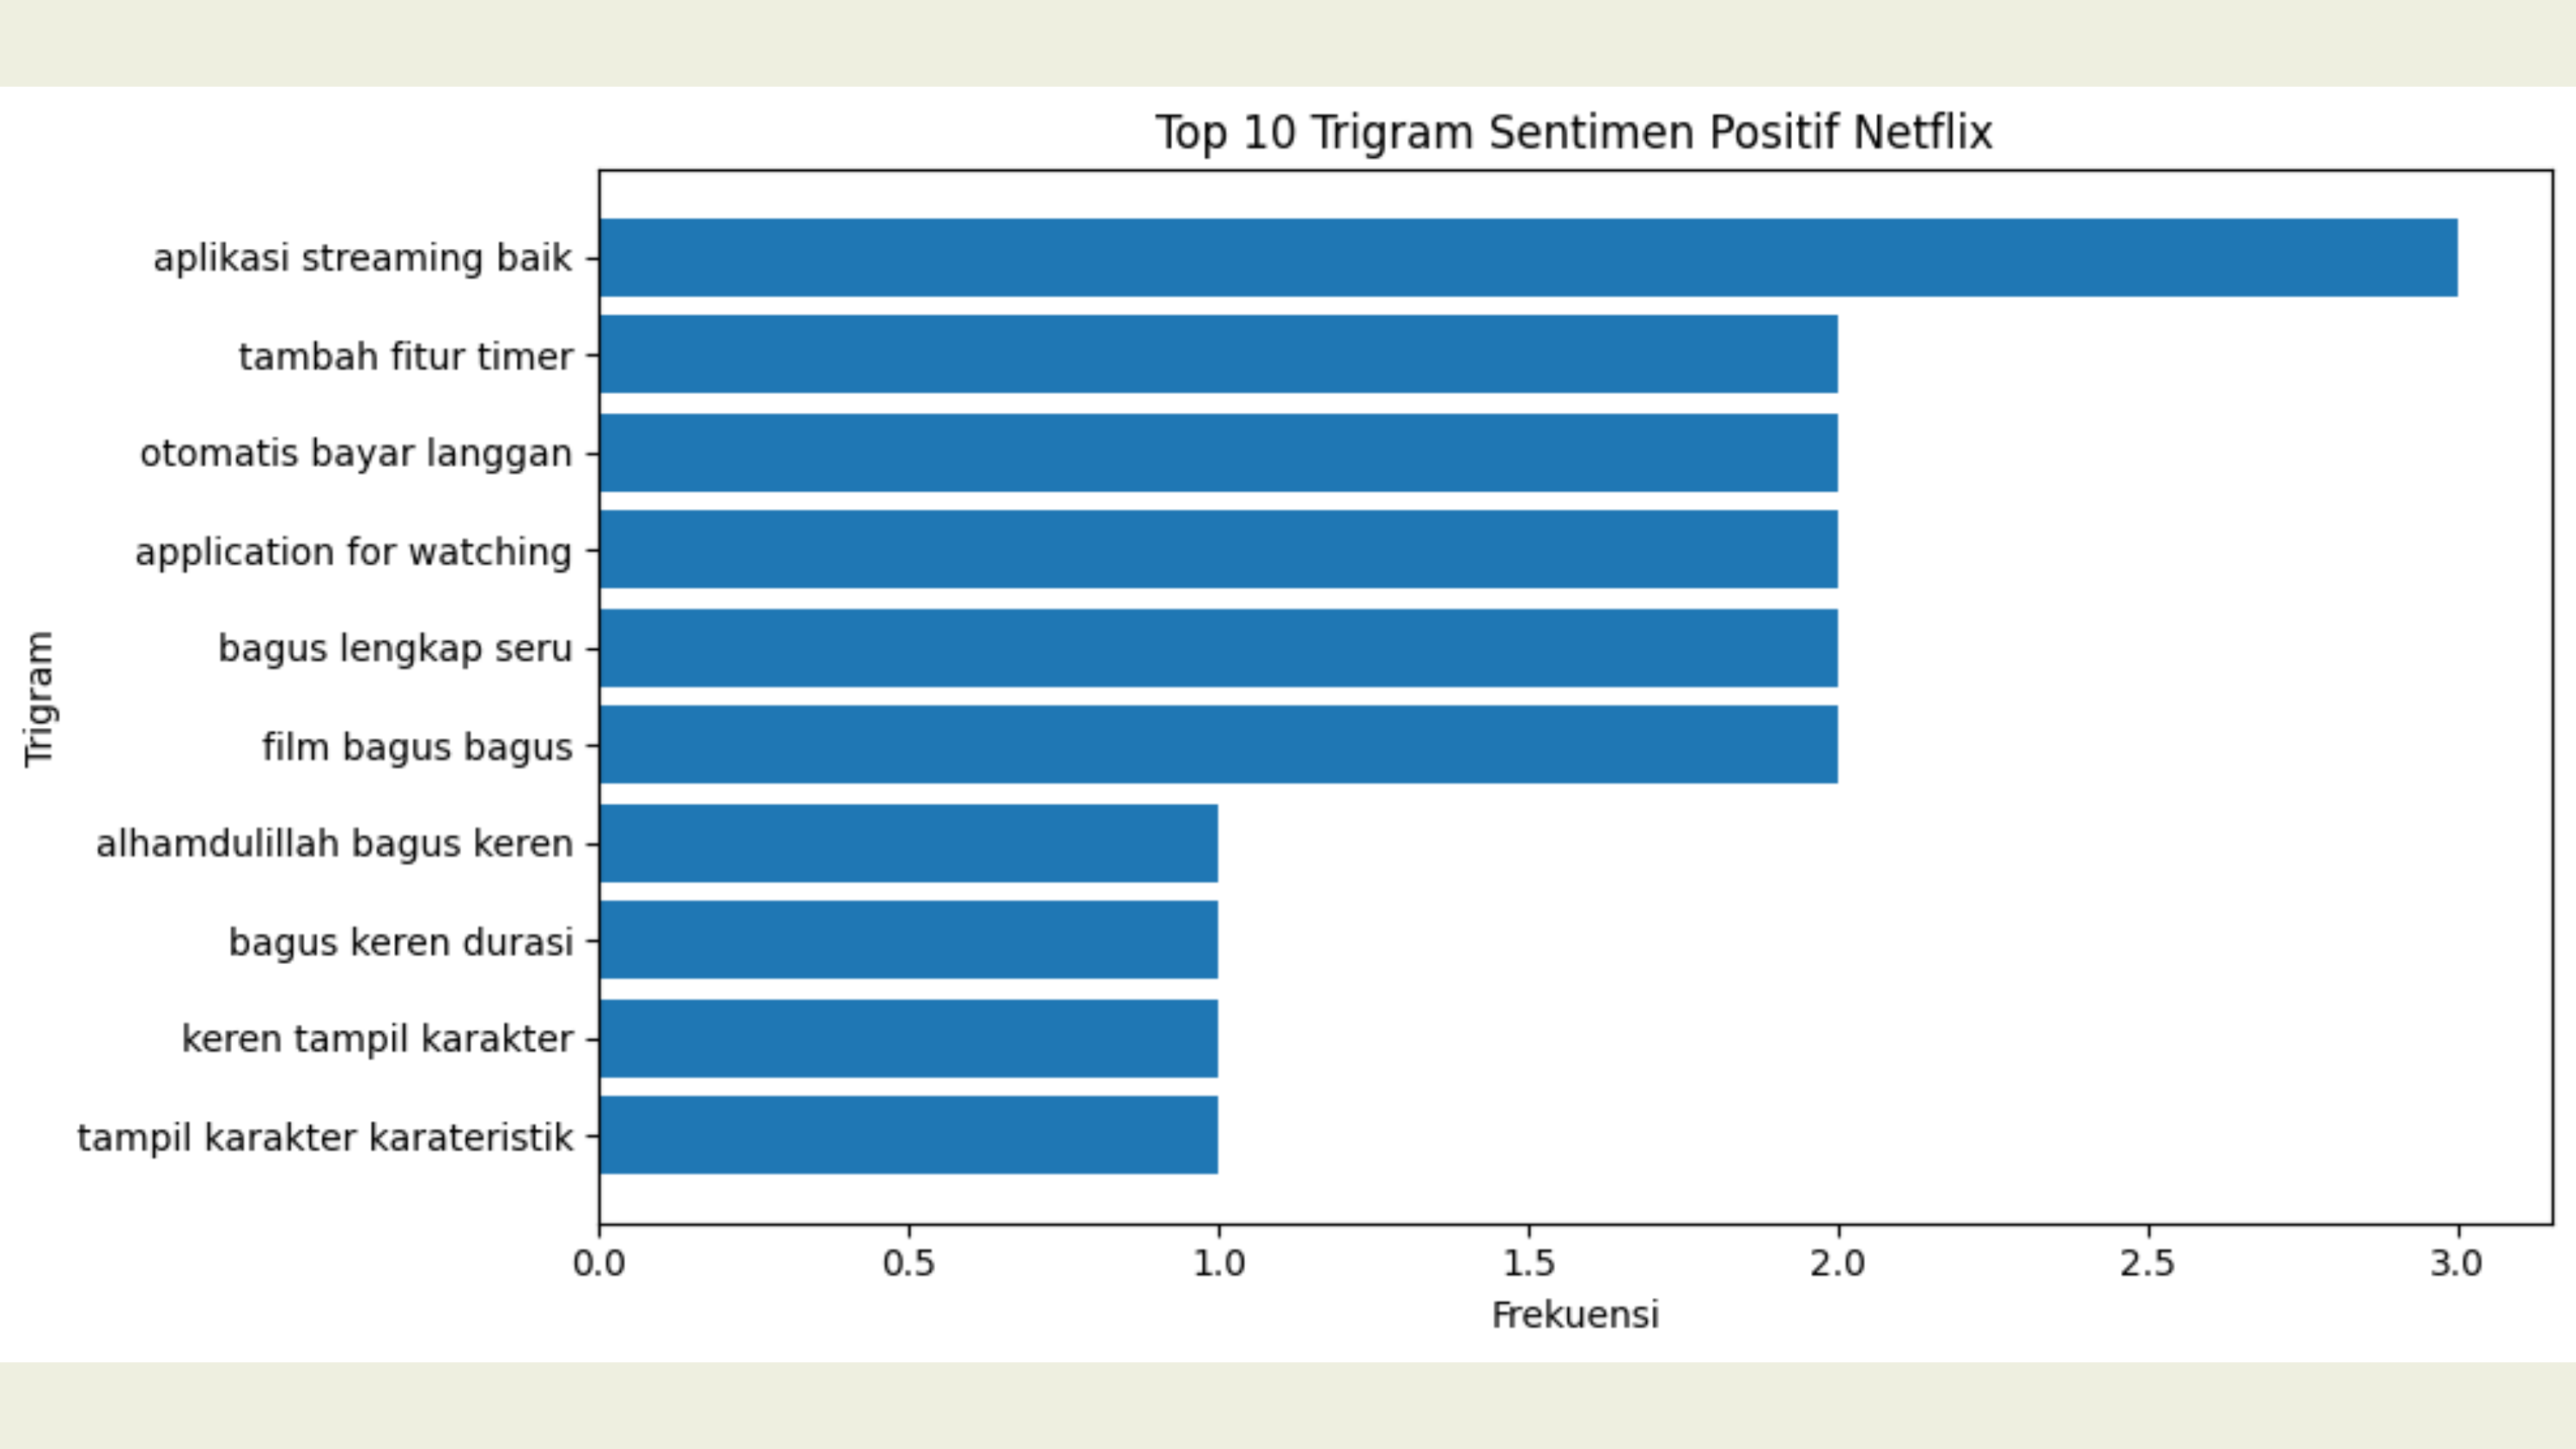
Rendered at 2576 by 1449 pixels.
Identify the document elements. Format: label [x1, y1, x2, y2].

text_box [0, 87, 2576, 1362]
